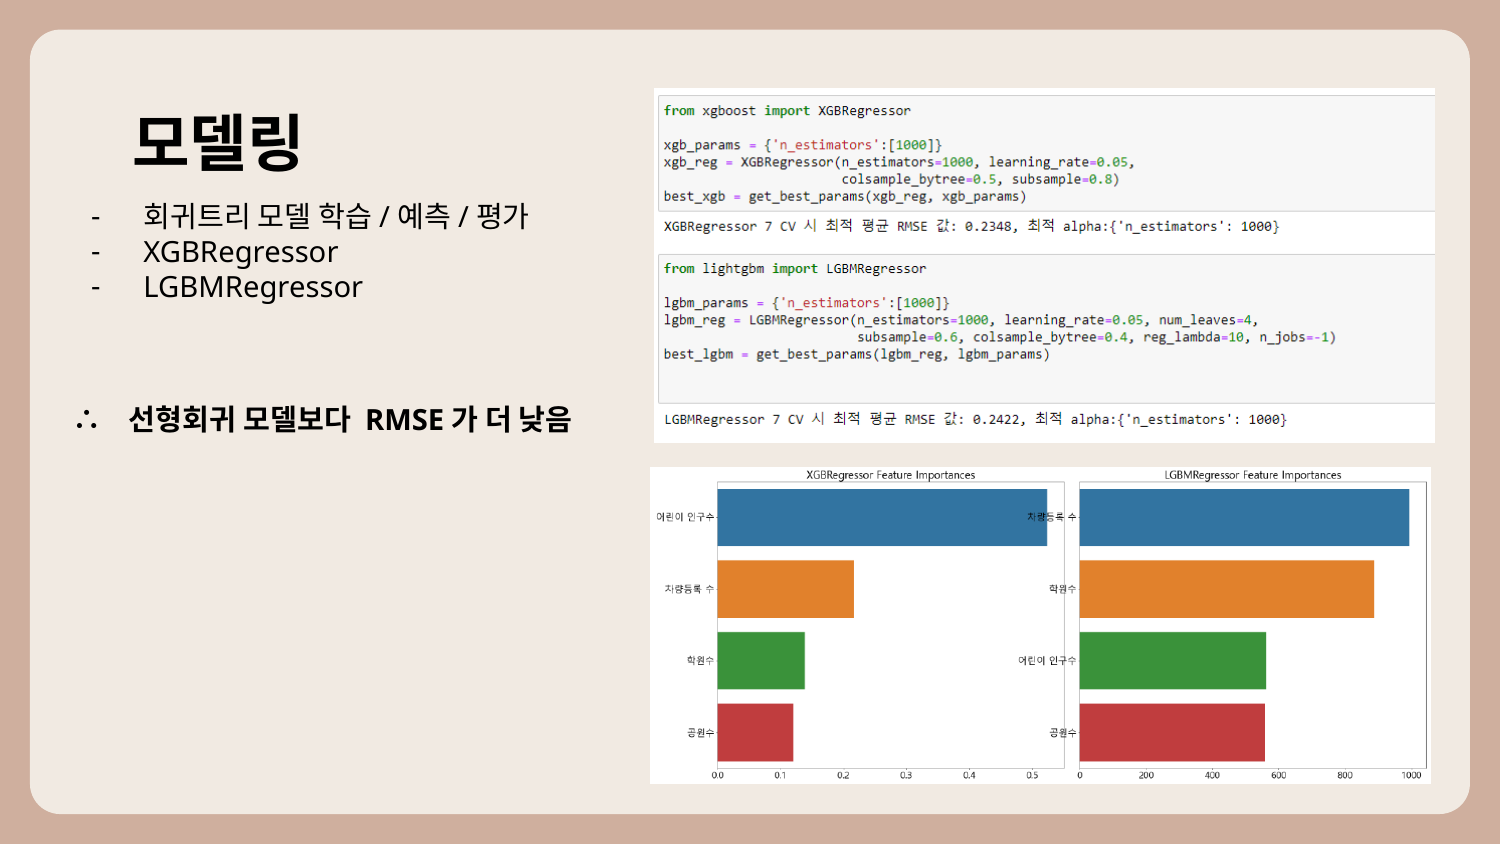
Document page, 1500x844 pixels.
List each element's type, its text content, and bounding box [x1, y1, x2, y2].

title 모델링 [116, 88, 651, 183]
picture [653, 88, 1435, 444]
picture [649, 467, 1431, 784]
text_box 회귀트리 모델 학습/예측/평가 XGBRegressor LGBMRegressor [53, 183, 648, 353]
text_box ∴ 선형회귀 모델보다 RMSE가 더 낮음 [57, 374, 670, 546]
